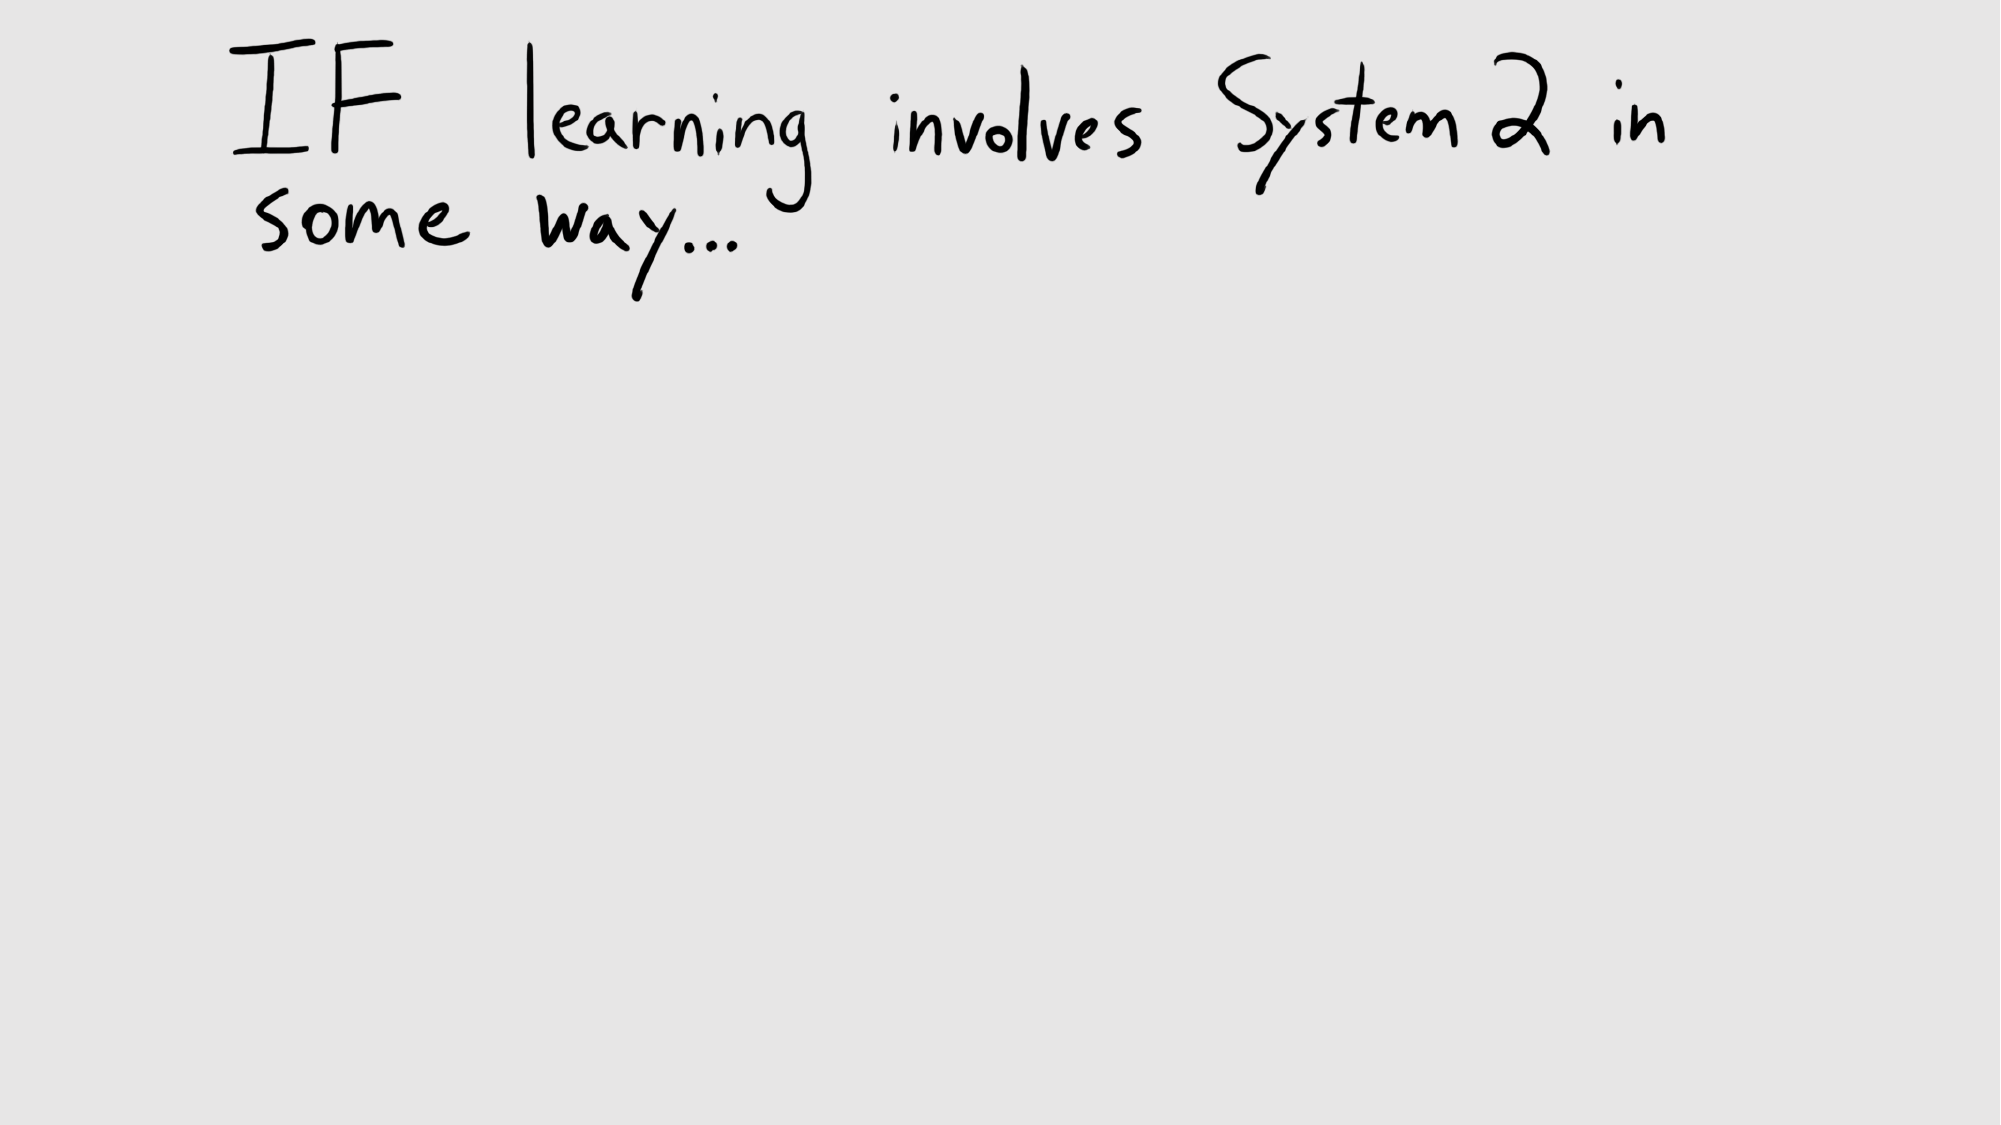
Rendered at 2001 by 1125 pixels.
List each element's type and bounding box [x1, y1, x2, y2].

picture [203, 0, 1797, 1125]
